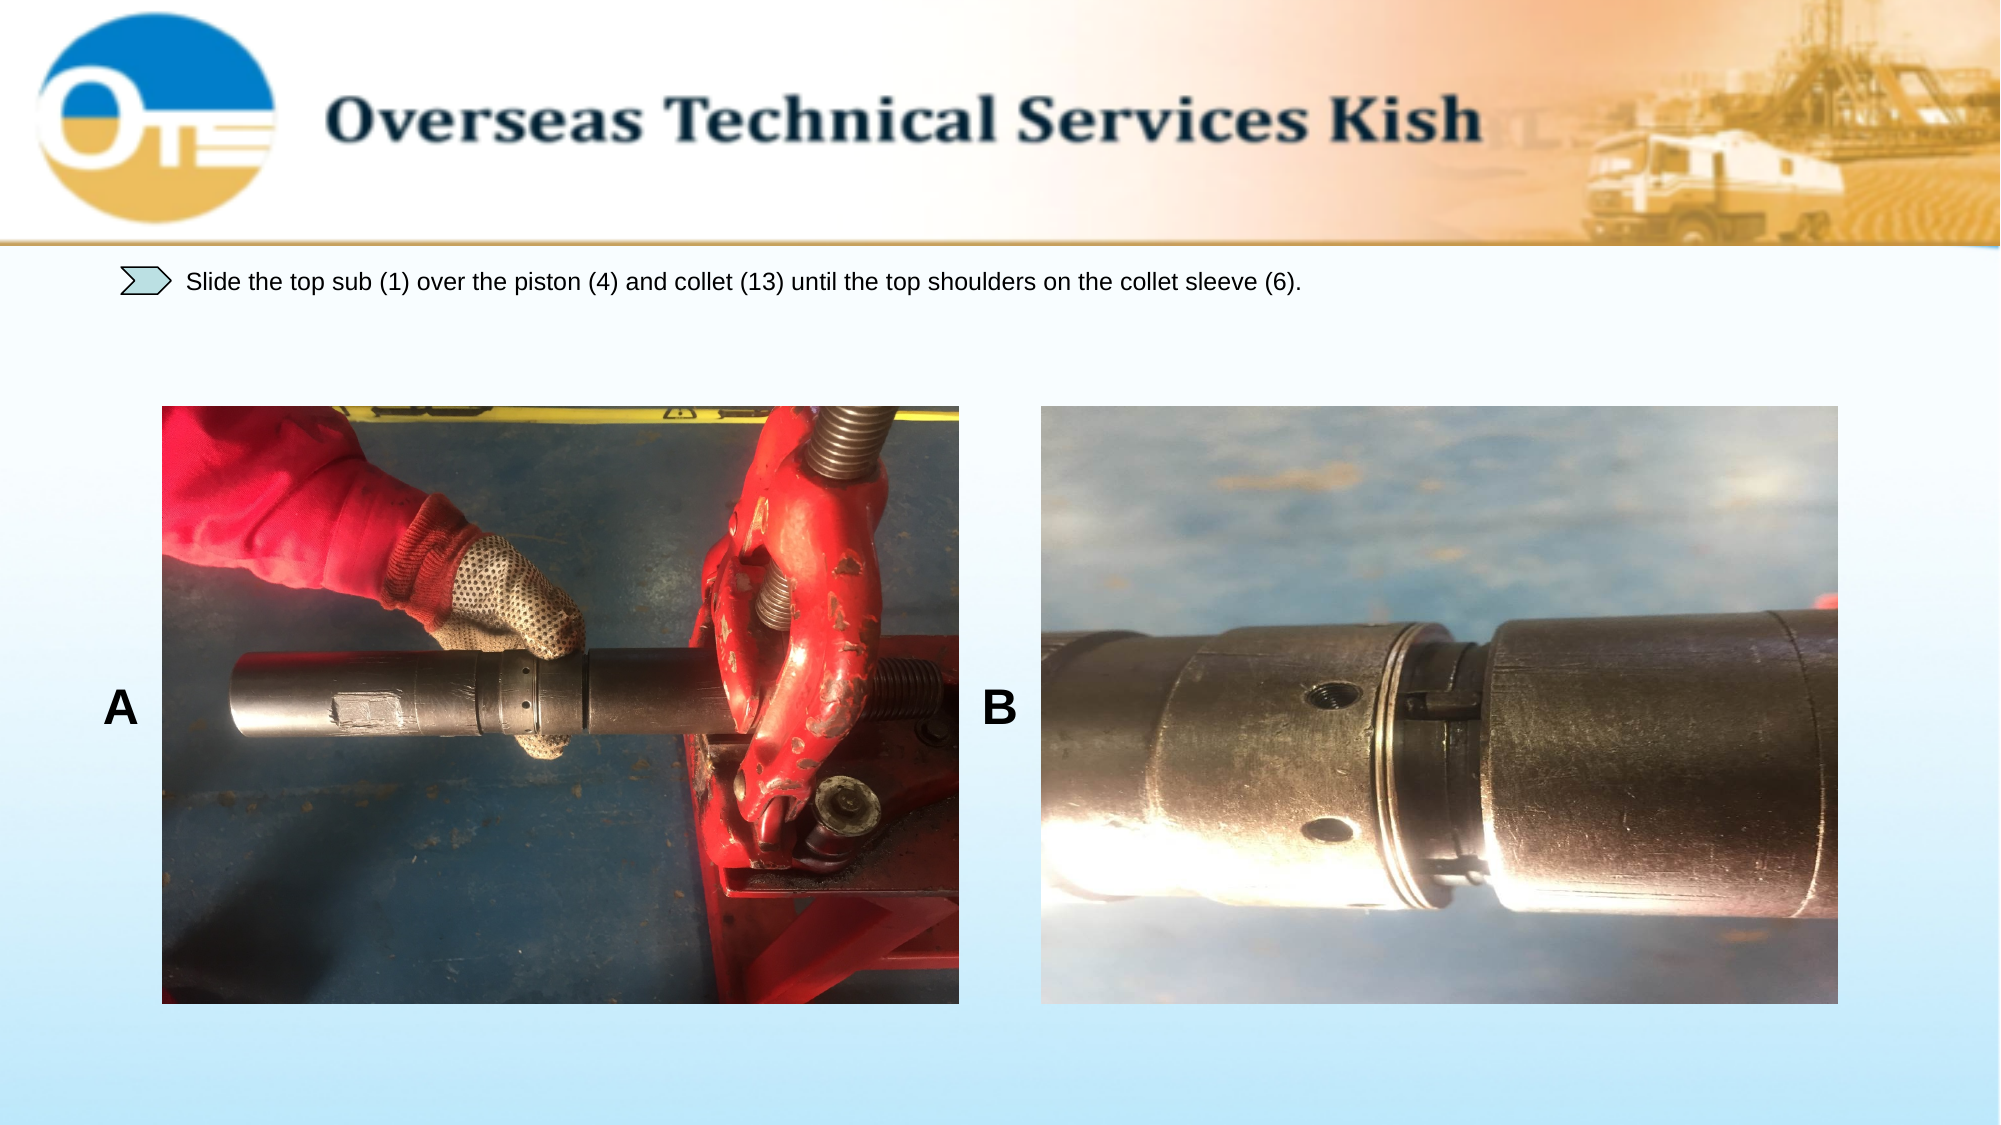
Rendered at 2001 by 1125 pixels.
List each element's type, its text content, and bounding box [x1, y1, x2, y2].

picture [0, 0, 2001, 1125]
text_box Slide the top sub (1) over the piston (4) and collet (13) until the top shoulders on the collet sleeve (6). [171, 257, 1838, 303]
text_box [121, 267, 171, 295]
text_box B [967, 666, 1033, 742]
text_box A [88, 666, 154, 742]
